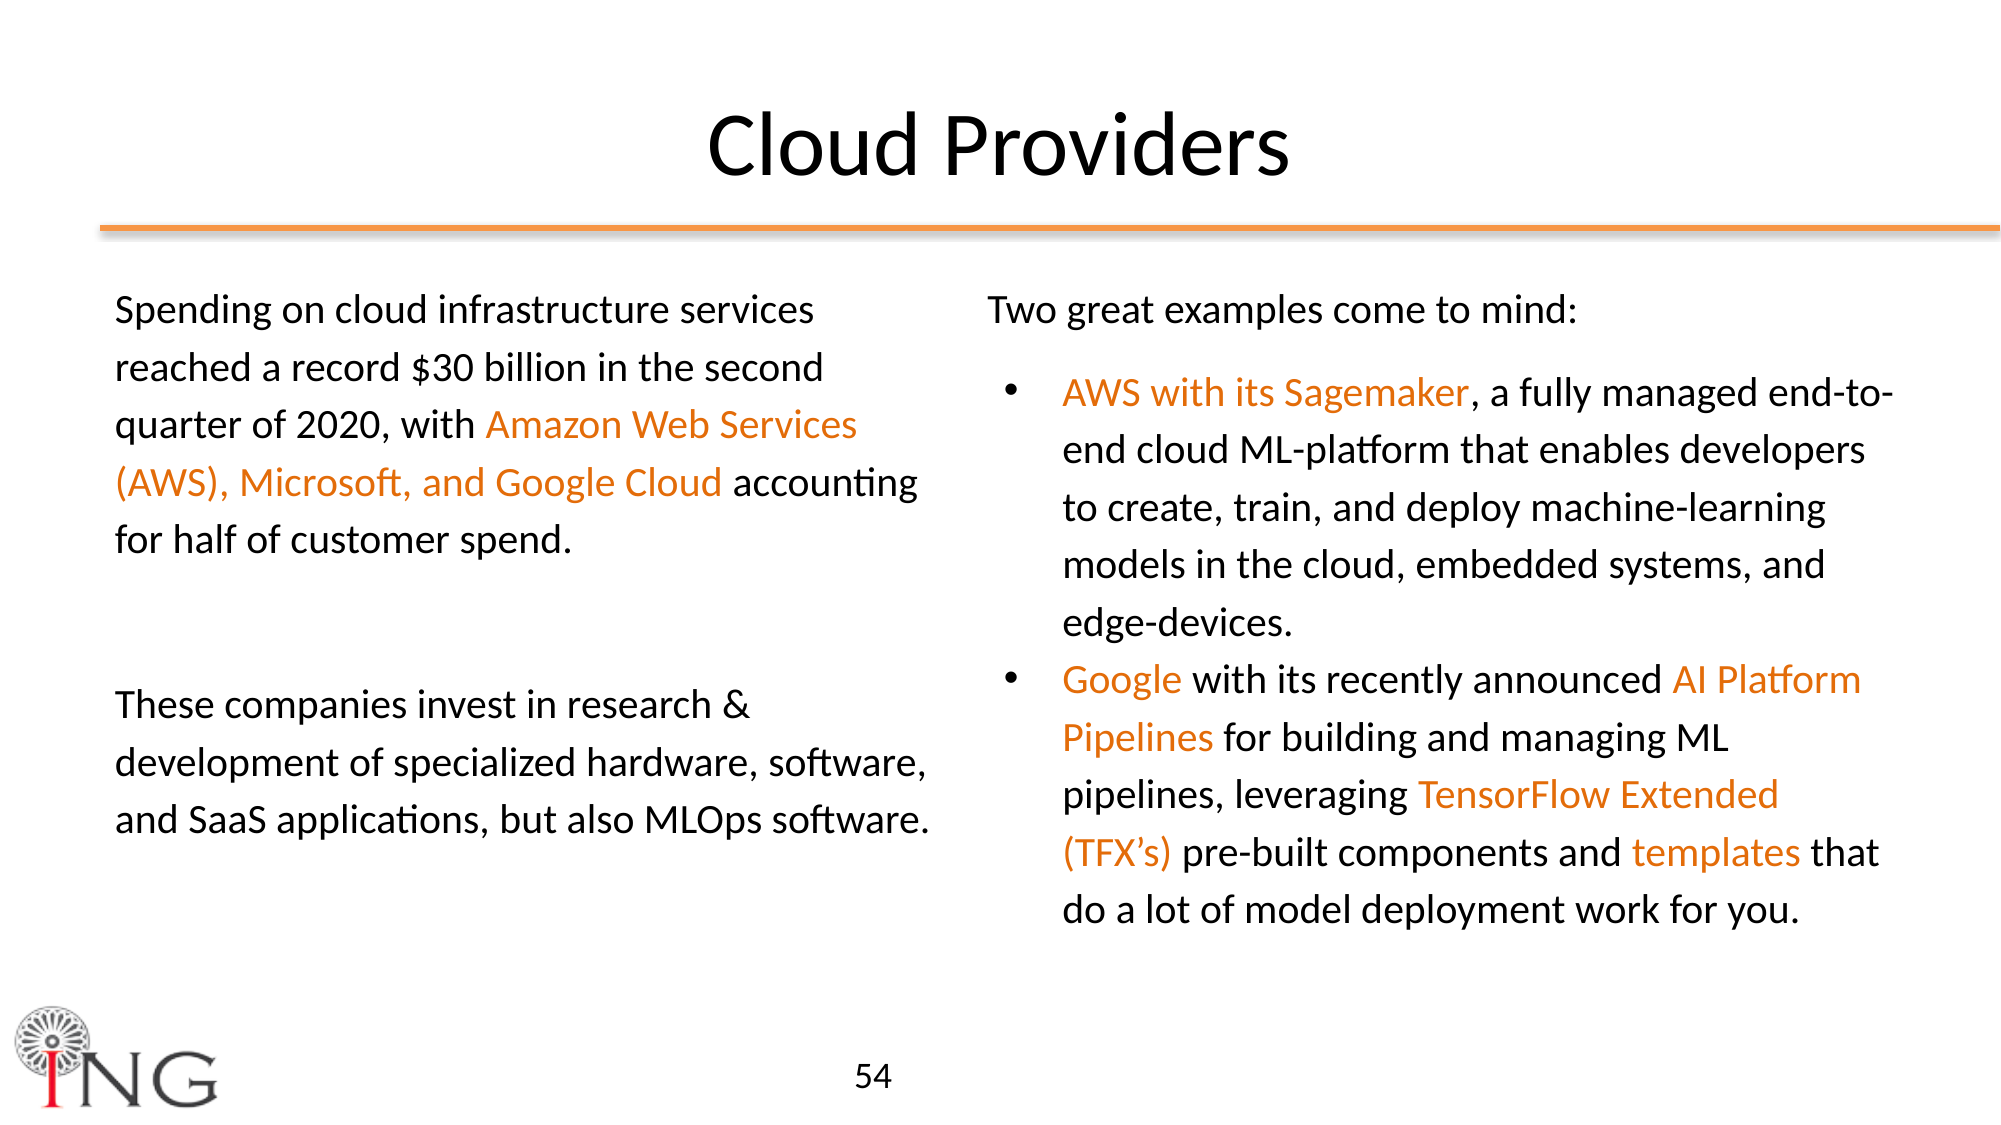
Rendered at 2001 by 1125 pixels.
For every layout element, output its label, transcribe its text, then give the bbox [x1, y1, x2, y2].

list Two great examples come to mind: AWS with its Sagemaker, a fully managed end-to-end cloud ML-platform that enables developers to create, train, and deploy machine-learning models in the cloud, embedded systems, and edge-devices. Google with its recently announced AI Platform Pipelines for building and managing ML pipelines, leveraging TensorFlow Extended (TFX’s) pre-built components and templates that do a lot of model deployment work for you. [972, 266, 1914, 1010]
picture [0, 987, 244, 1125]
slide_number ‹#› [839, 1043, 1900, 1104]
text_box Cloud Providers [99, 45, 1900, 233]
list Spending on cloud infrastructure services reached a record $30 billion in the second quarter of 2020, with Amazon Web Services (AWS), Microsoft, and Google Cloud accounting for half of customer spend. These companies invest in research & development of specialized hardware, software, and SaaS applications, but also MLOps software. [99, 266, 950, 1010]
